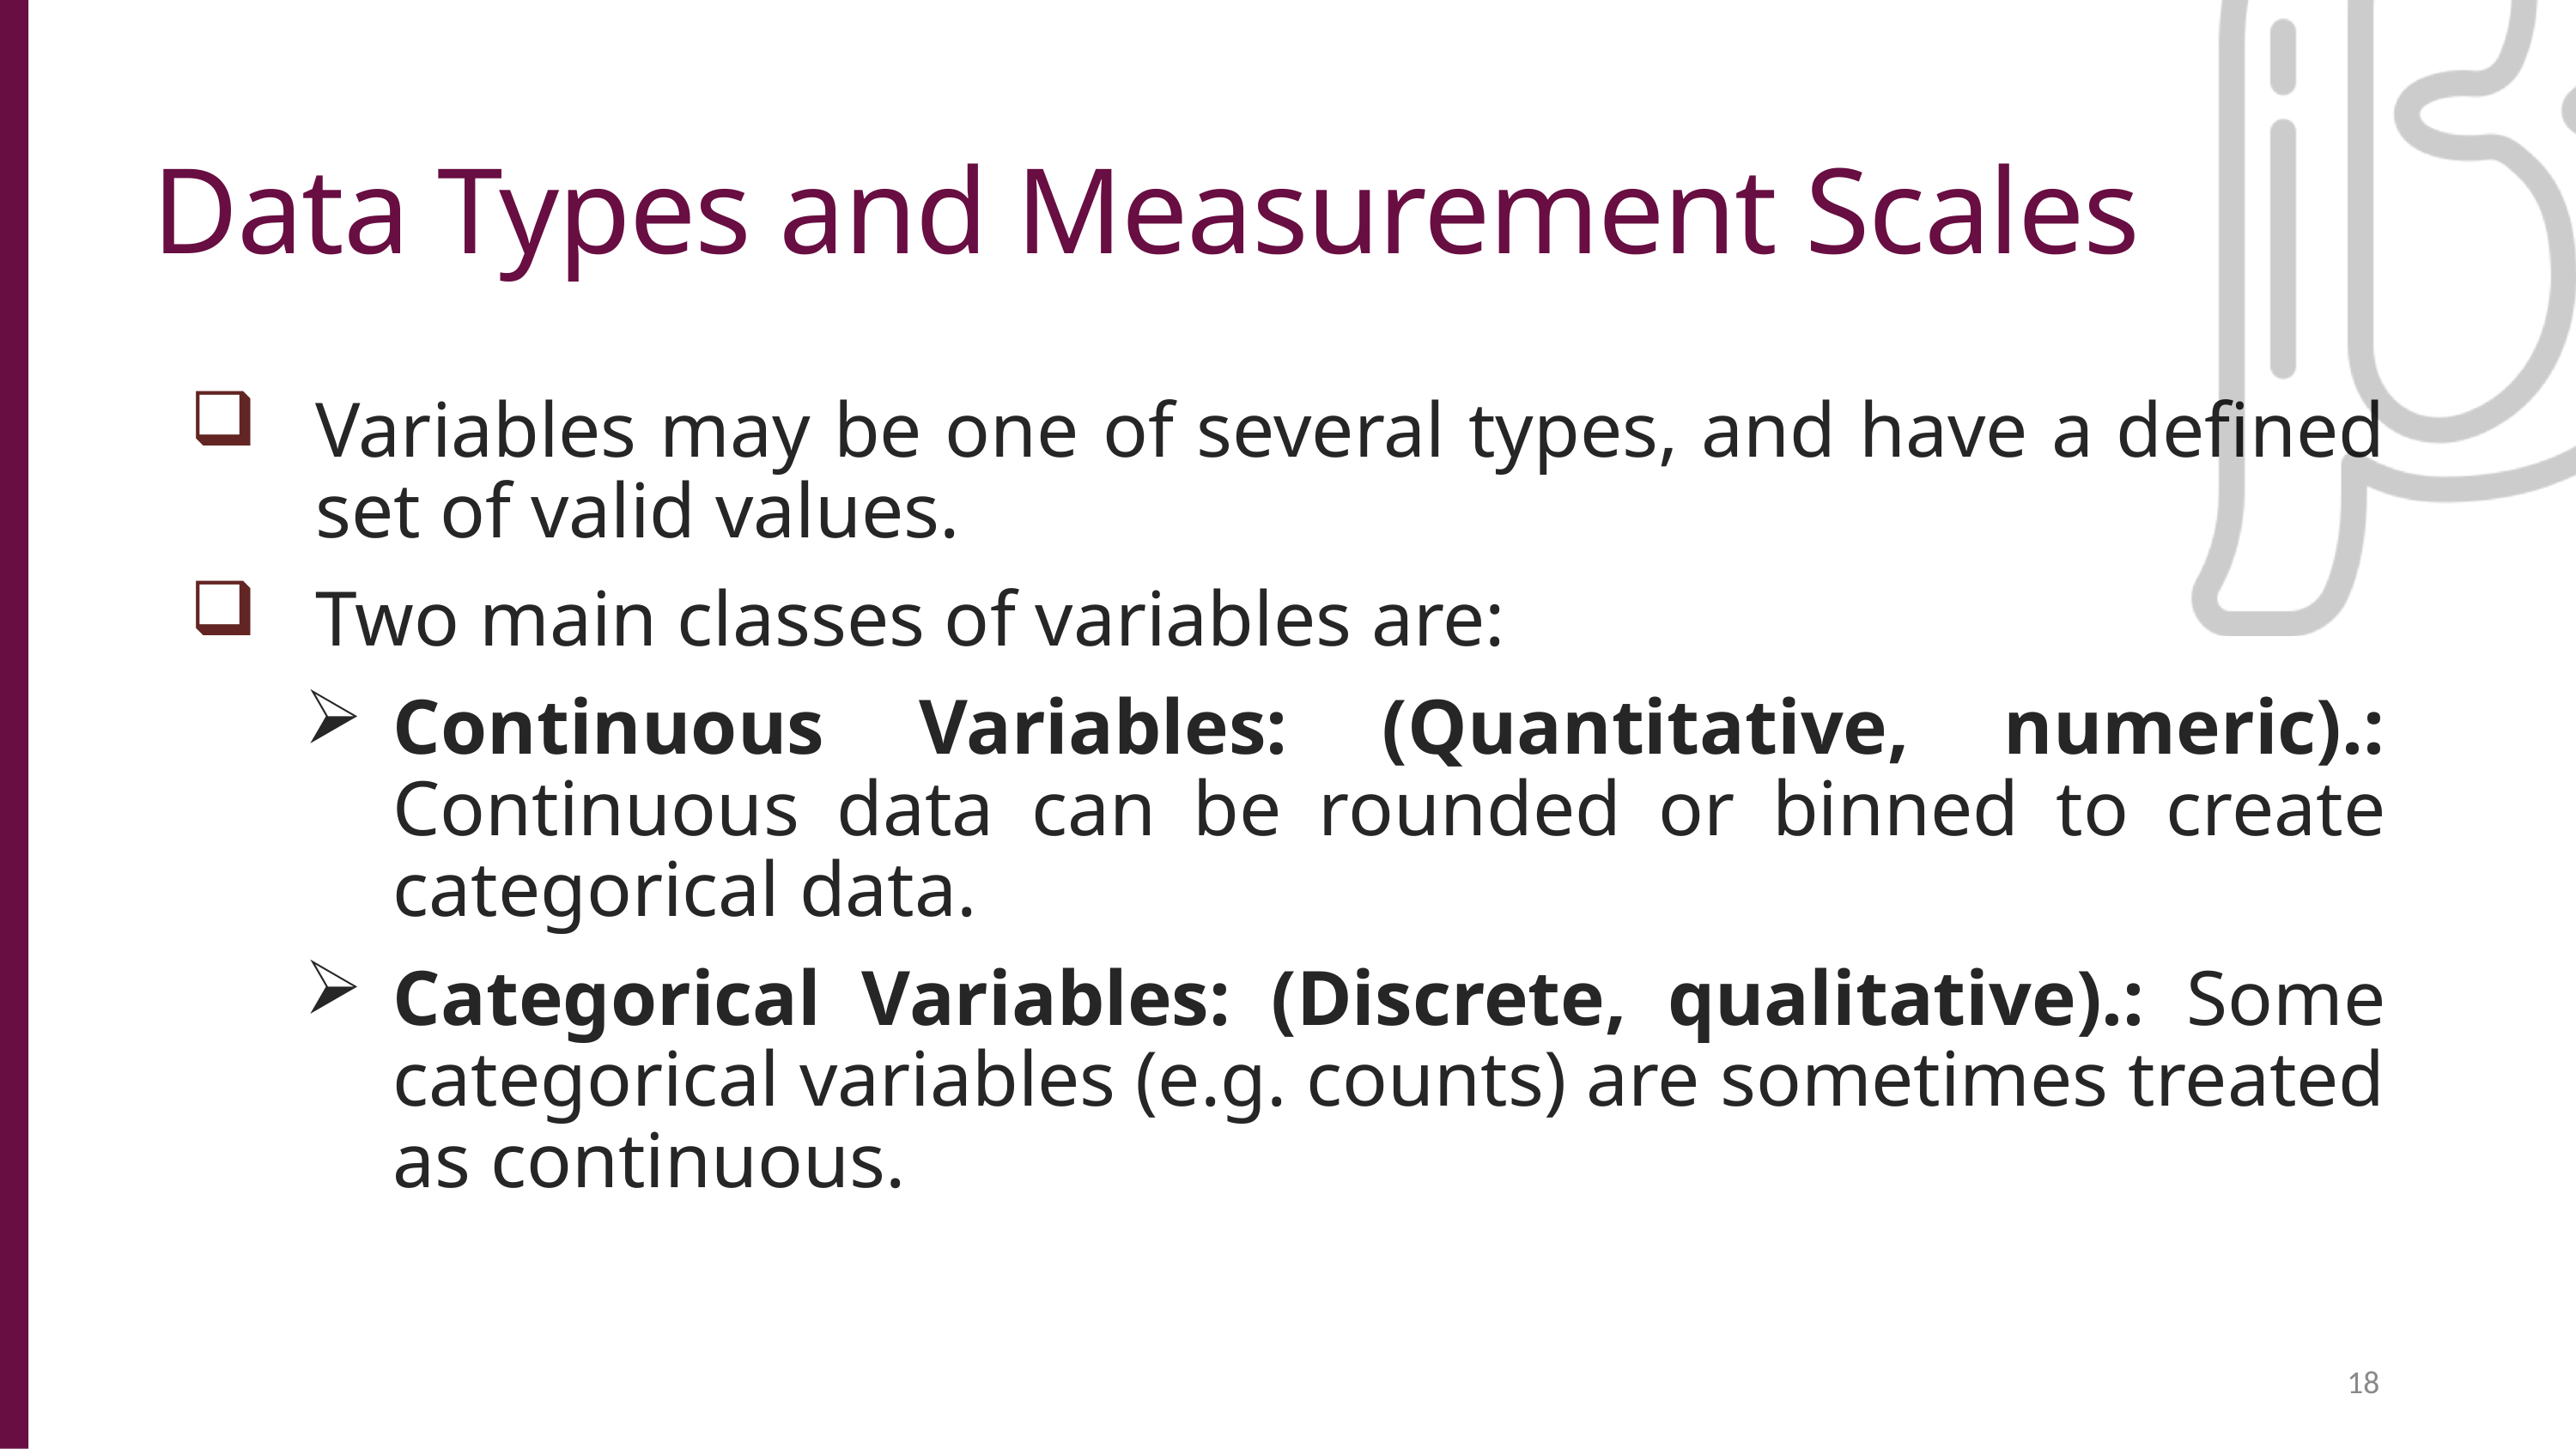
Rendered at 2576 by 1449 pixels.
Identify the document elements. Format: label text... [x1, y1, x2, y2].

text_box Data Types and Measurement Scales [139, 138, 2361, 292]
text_box 18 [1819, 1342, 2399, 1420]
text_box Variables may be one of several types, and have a defined set of valid values. Two main classes of variables are: Continuous Variables: (Quantitative, numeric).: Continuous data can be rounded or binned to create categorical data. Categorical Variables: (Discrete, qualitative).: Some categorical variables (e.g. counts) are sometimes treated as continuous. [177, 385, 2399, 1305]
text_box [0, 0, 29, 1449]
text_box [2038, 0, 2576, 636]
